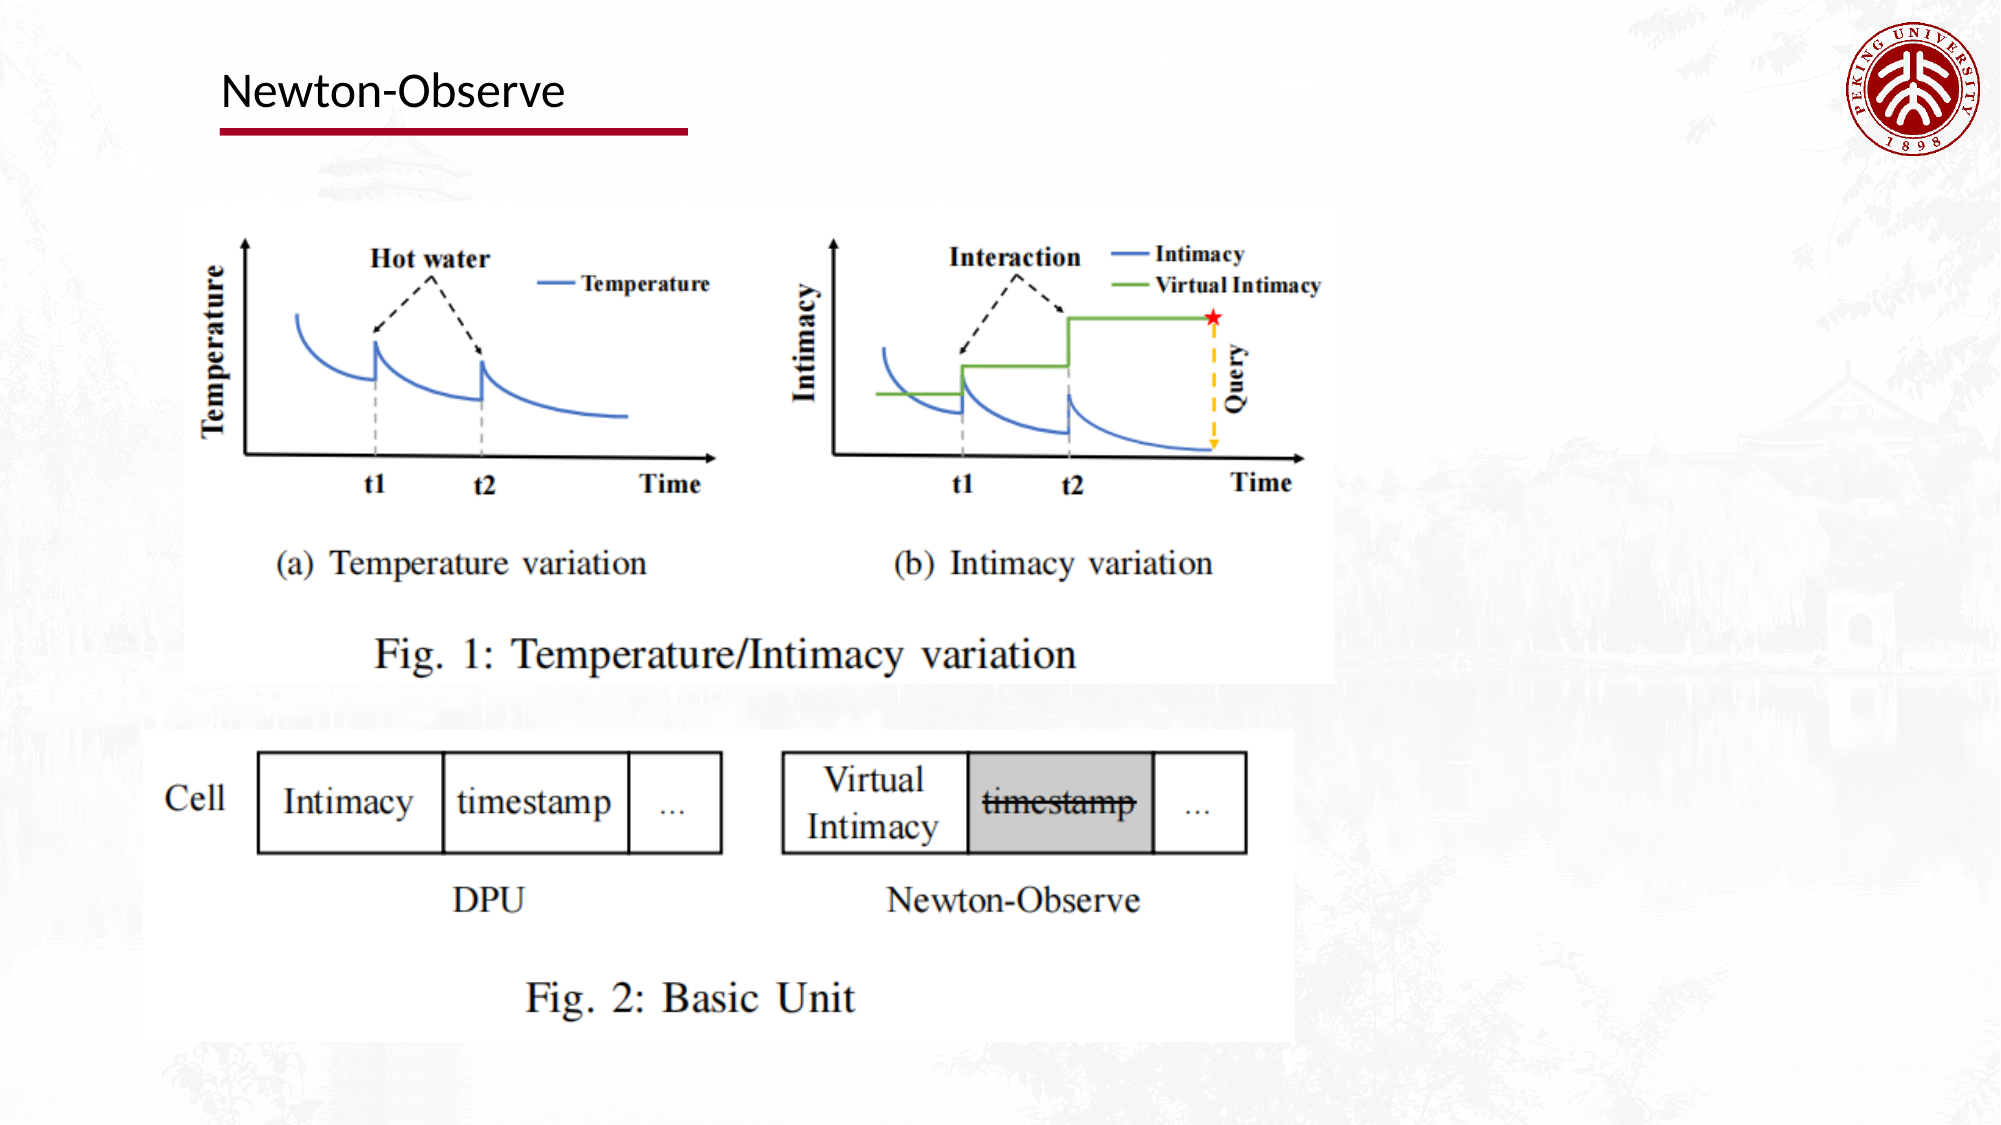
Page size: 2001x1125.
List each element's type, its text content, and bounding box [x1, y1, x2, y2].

text_box Newton-Observe [206, 50, 1284, 126]
text_box [219, 127, 689, 137]
picture [0, 0, 2001, 1125]
